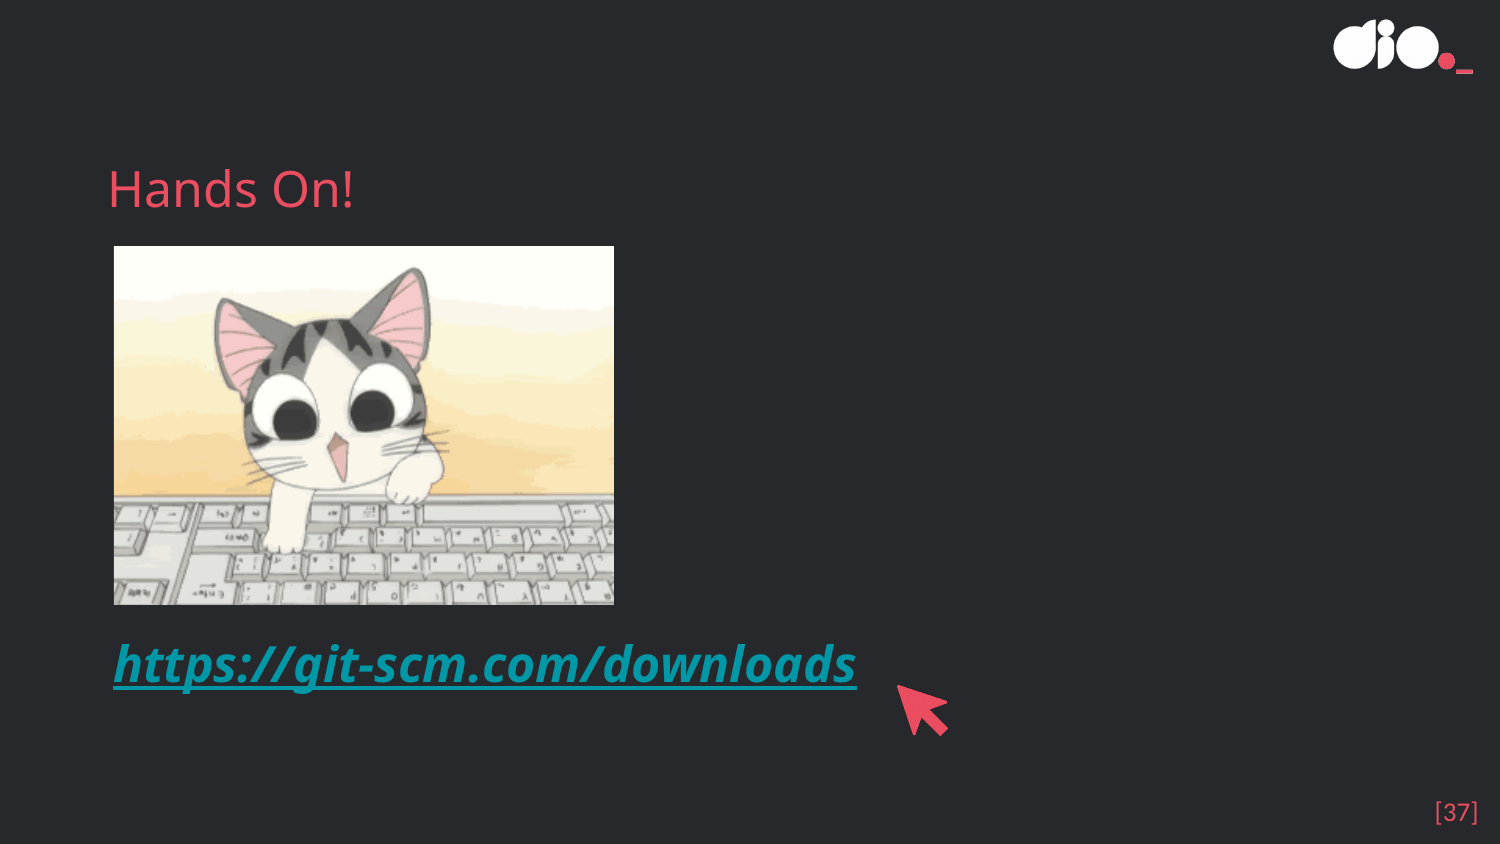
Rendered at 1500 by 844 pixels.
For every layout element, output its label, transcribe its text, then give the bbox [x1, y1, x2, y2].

text_box https://git-scm.com/downloads [98, 607, 1368, 726]
text_box Hands On! [92, 142, 1404, 223]
picture [113, 245, 615, 606]
slide_number [‹#›] [1403, 779, 1494, 844]
picture [877, 665, 967, 755]
picture [1332, 19, 1474, 75]
